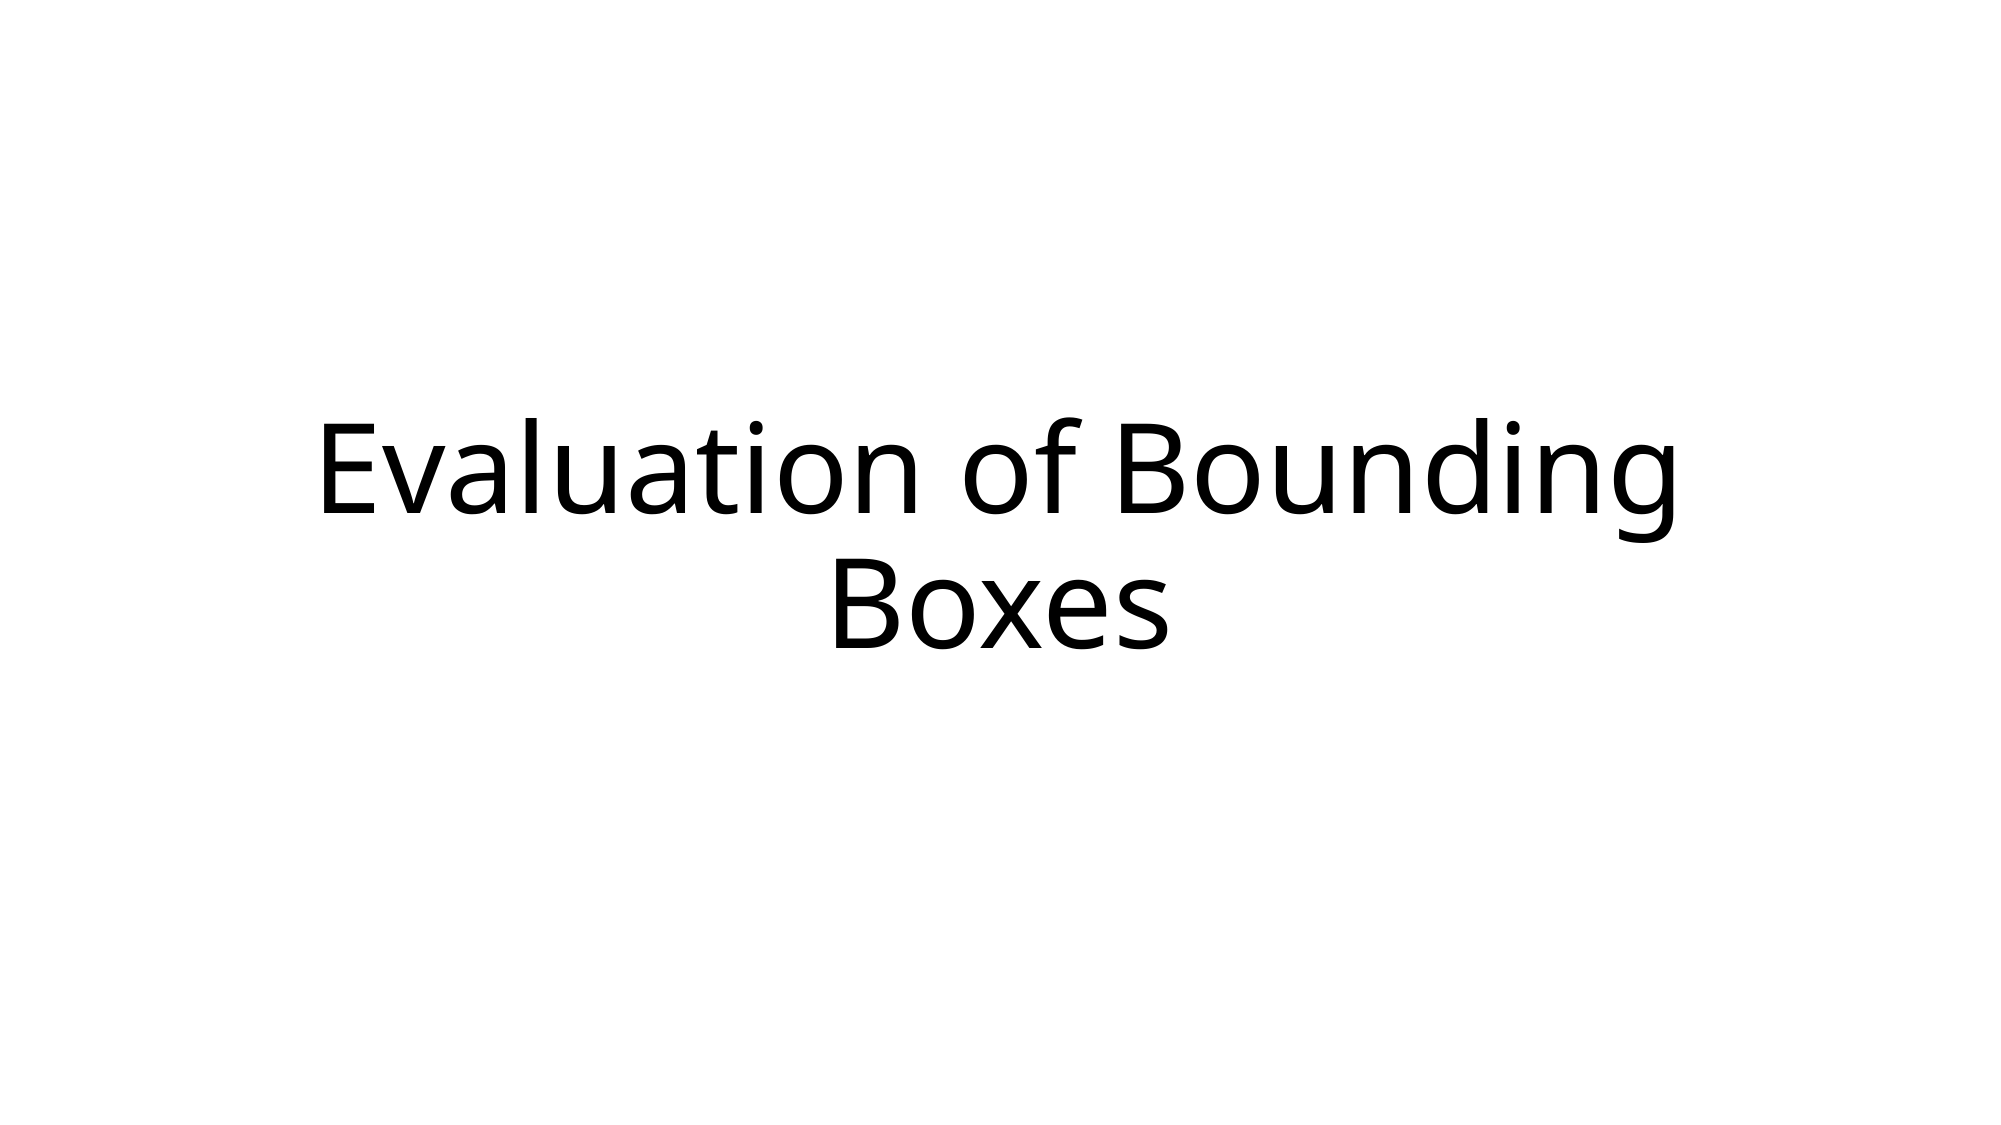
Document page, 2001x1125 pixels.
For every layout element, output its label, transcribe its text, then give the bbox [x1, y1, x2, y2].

title Evaluation of Bounding Boxes [136, 280, 1862, 683]
